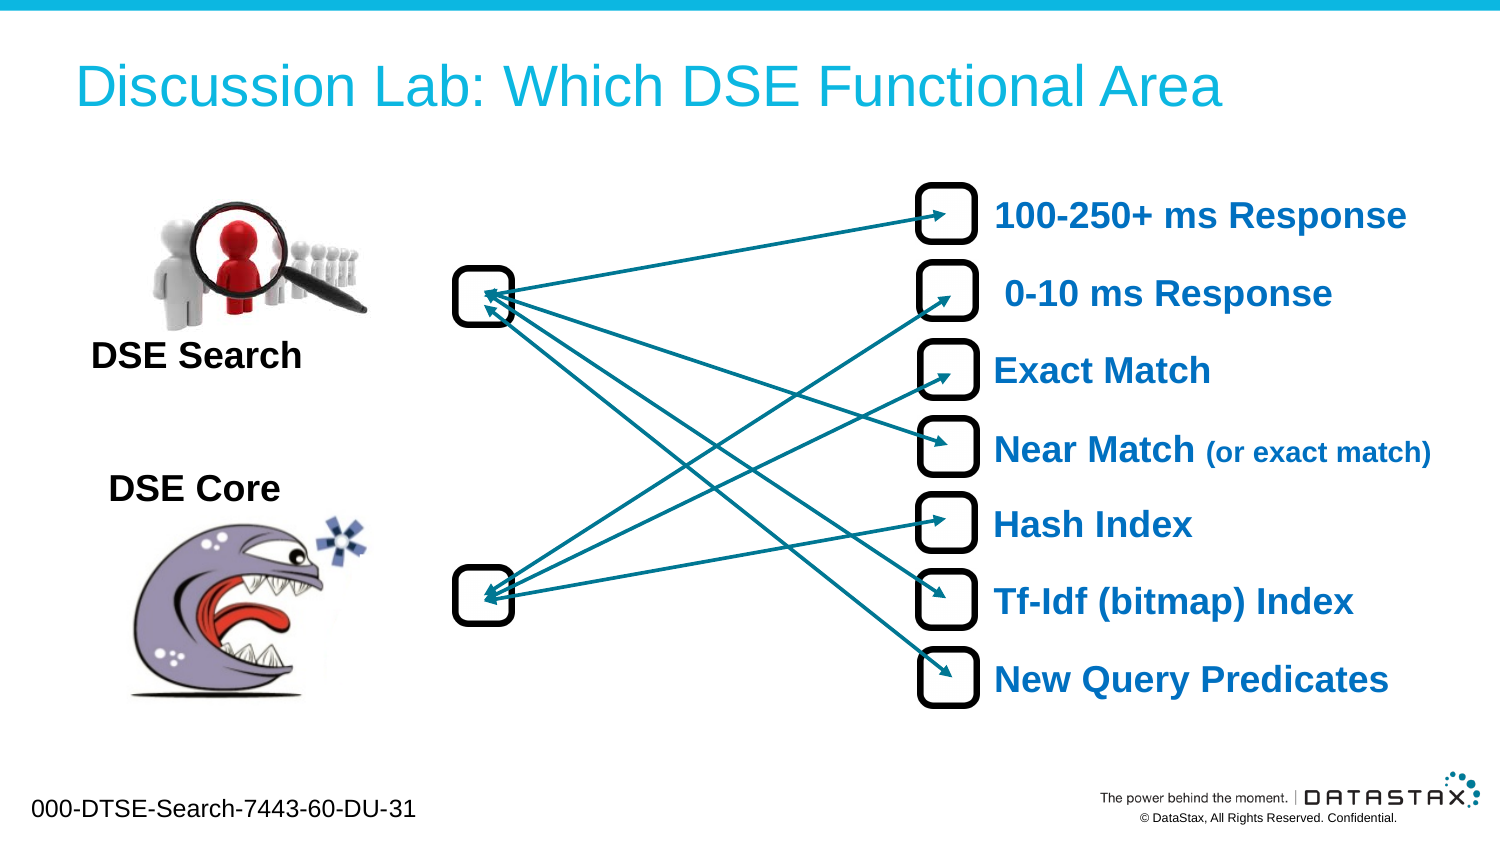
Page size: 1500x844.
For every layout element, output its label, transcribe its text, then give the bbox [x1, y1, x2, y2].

picture [452, 264, 483, 328]
picture [947, 259, 980, 322]
picture [953, 415, 980, 478]
picture [914, 182, 978, 245]
slide_number 000-DTSE-Search-7443-60-DU-31 [16, 785, 720, 831]
picture [953, 491, 978, 554]
picture [121, 505, 374, 707]
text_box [483, 213, 947, 289]
text_box 100-250+ ms Response [981, 184, 1423, 244]
text_box New Query Predicates [982, 647, 1405, 707]
picture [953, 338, 980, 402]
picture [452, 564, 483, 627]
picture [1085, 756, 1495, 823]
picture [917, 646, 980, 709]
picture [133, 198, 381, 354]
title Discussion Lab: Which DSE Functional Area [75, 44, 1425, 135]
text_box Tf-Idf (bitmap) Index [980, 569, 1370, 630]
text_box Exact Match [980, 338, 1227, 399]
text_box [483, 291, 947, 304]
text_box 0-10 ms Response [982, 261, 1349, 321]
text_box Hash Index [980, 492, 1209, 553]
picture [953, 568, 978, 631]
text_box DSE Core [93, 456, 296, 516]
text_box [483, 304, 953, 678]
text_box DSE Search [76, 323, 319, 383]
text_box Near Match (or exact match) [982, 417, 1447, 478]
slide_number © DataStax, All Rights Reserved. Confidential. [1125, 802, 1463, 834]
